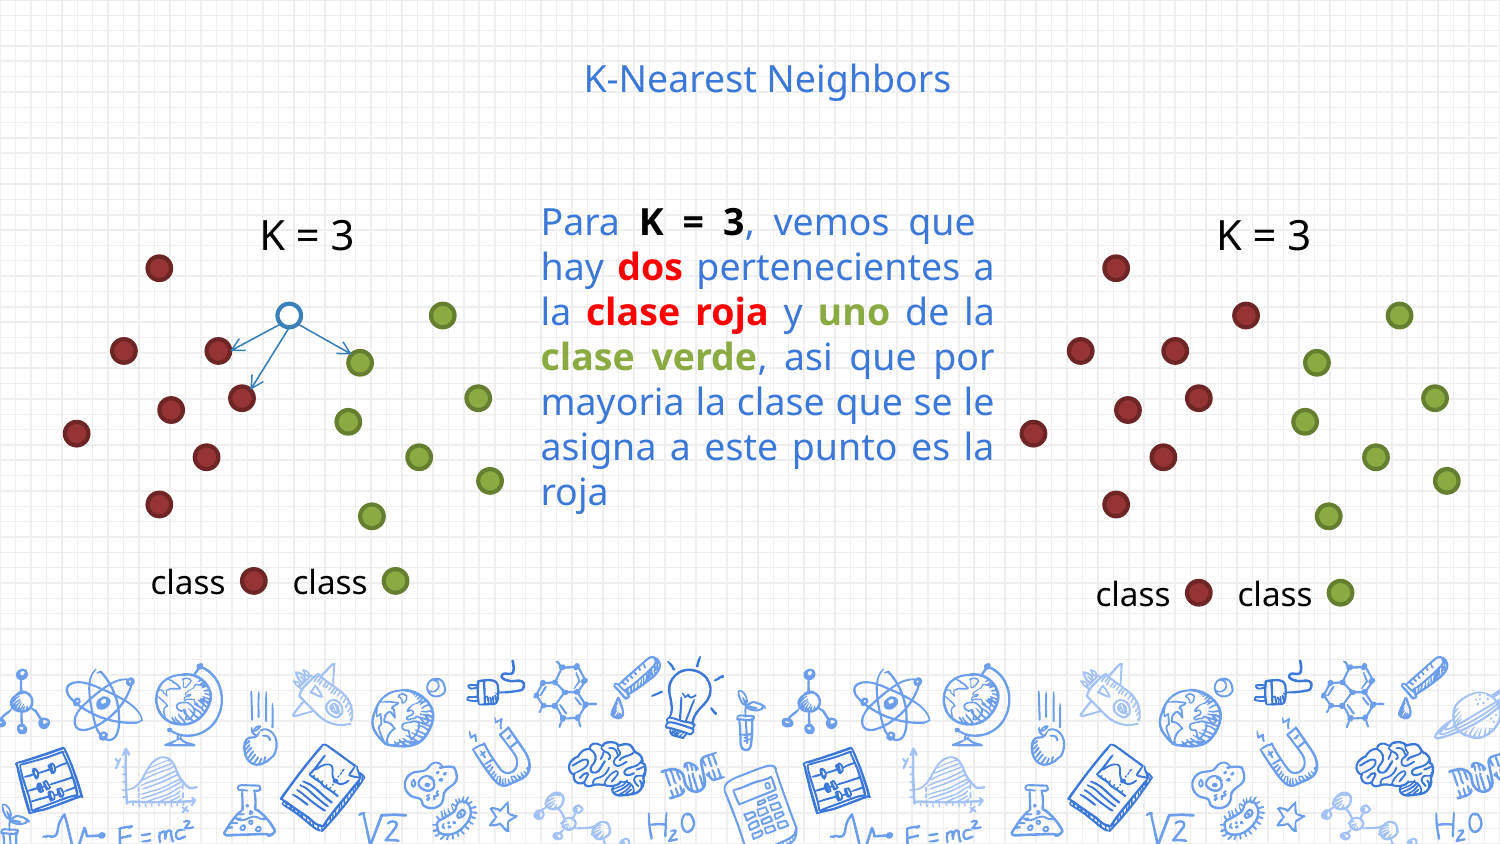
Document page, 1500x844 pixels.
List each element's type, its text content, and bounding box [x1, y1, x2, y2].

text_box [334, 407, 363, 436]
text_box [358, 502, 386, 531]
text_box [157, 396, 186, 424]
text_box Para K = 3, vemos que hay dos pertenecientes a la clase roja y uno de la clase verde, asi que por mayoria la clase que se le asigna a este punto es la roja [525, 209, 1010, 529]
text_box [1019, 419, 1048, 448]
text_box [62, 419, 91, 448]
text_box [1102, 254, 1131, 283]
text_box K = 3 [218, 197, 396, 274]
text_box [1161, 337, 1190, 365]
text_box [405, 443, 434, 472]
text_box [346, 348, 375, 377]
text_box K = 3 [1175, 197, 1353, 274]
text_box [428, 301, 457, 330]
text_box [464, 384, 493, 413]
text_box [1303, 348, 1331, 377]
text_box [1326, 578, 1355, 607]
text_box [1385, 301, 1414, 330]
text_box [1114, 396, 1142, 424]
text_box [1149, 443, 1178, 472]
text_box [229, 323, 282, 352]
text_box [192, 443, 221, 472]
text_box [1291, 407, 1320, 436]
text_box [250, 327, 290, 391]
text_box [145, 490, 174, 519]
text_box [275, 301, 304, 327]
text_box [1421, 384, 1449, 413]
text_box class [277, 539, 408, 617]
text_box [1184, 578, 1213, 607]
text_box [1066, 337, 1095, 365]
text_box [297, 323, 353, 355]
text_box [228, 384, 256, 413]
text_box [476, 466, 504, 495]
text_box [1102, 490, 1131, 519]
text_box [1362, 443, 1390, 472]
text_box [145, 254, 174, 283]
text_box [239, 567, 268, 595]
text_box [1314, 502, 1343, 531]
text_box class [135, 539, 266, 617]
text_box [381, 567, 410, 595]
text_box [1232, 301, 1260, 330]
text_box class [1080, 551, 1211, 629]
text_box class [1222, 551, 1353, 629]
text_box [1432, 466, 1461, 495]
text_box [204, 337, 230, 365]
text_box [110, 337, 138, 365]
text_box [1184, 384, 1213, 413]
text_box K-Nearest Neighbors [312, 32, 1223, 115]
